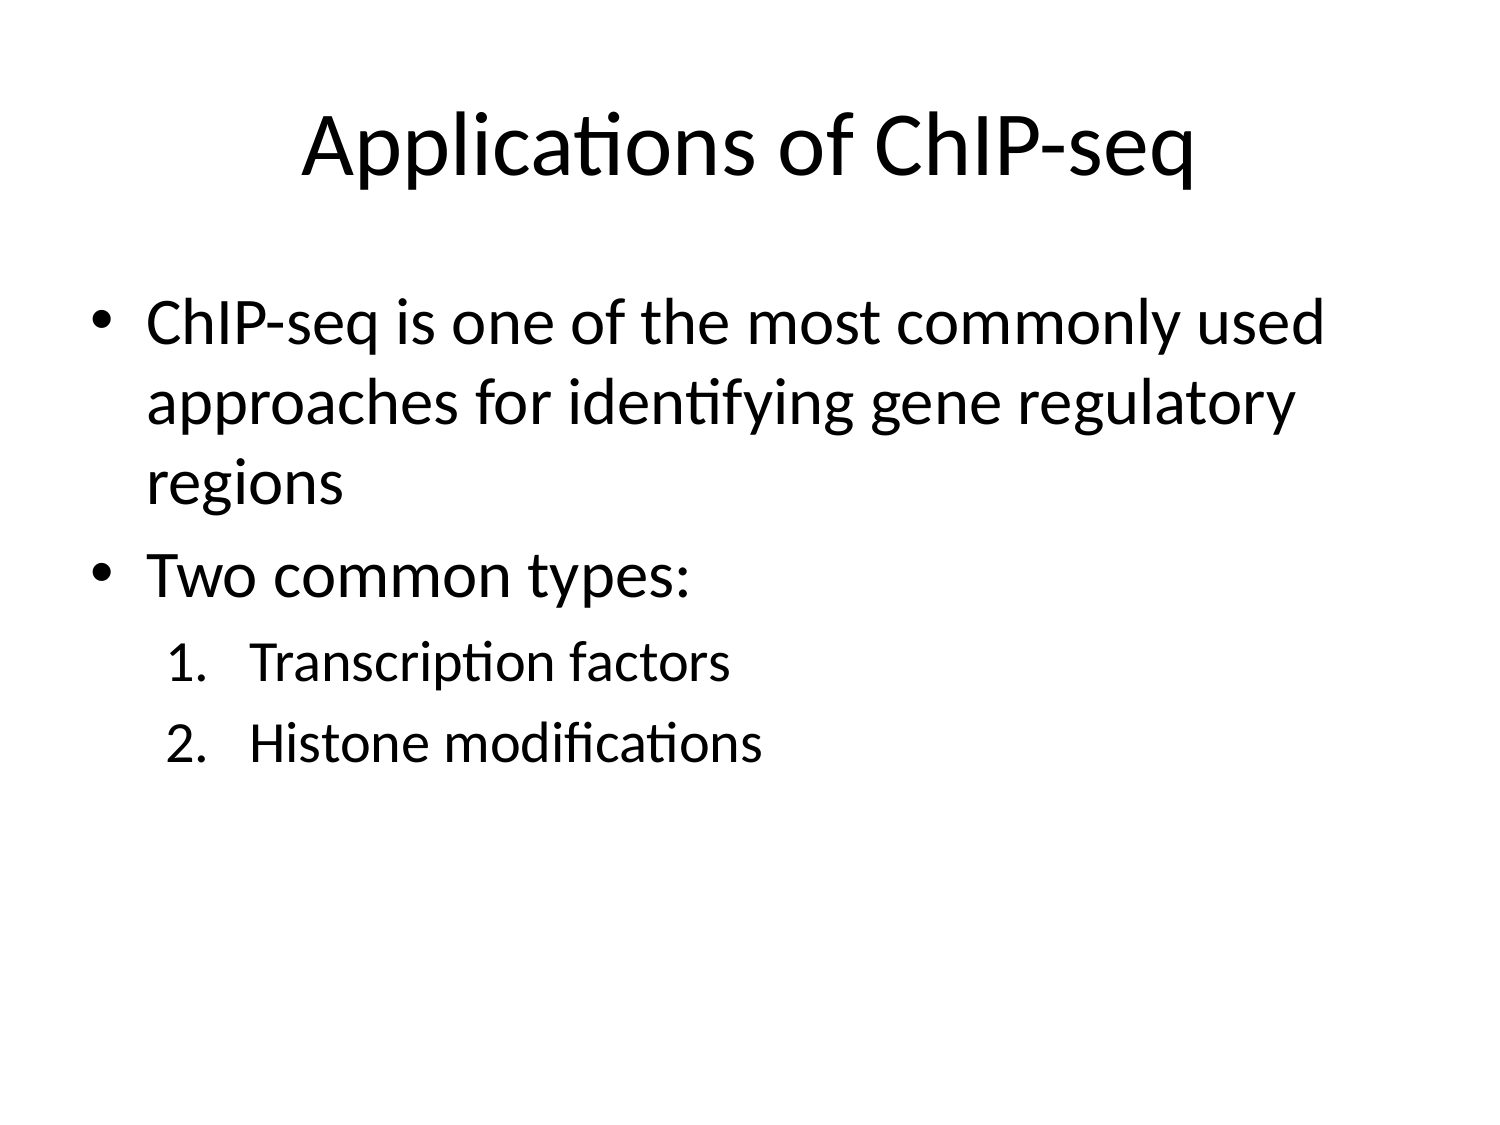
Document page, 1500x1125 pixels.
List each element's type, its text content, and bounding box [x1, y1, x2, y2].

title Applications of ChIP-seq [75, 45, 1425, 233]
list ChIP-seq is one of the most commonly used approaches for identifying gene regulatory regions Two common types: Transcription factors Histone modifications [75, 270, 1425, 1005]
